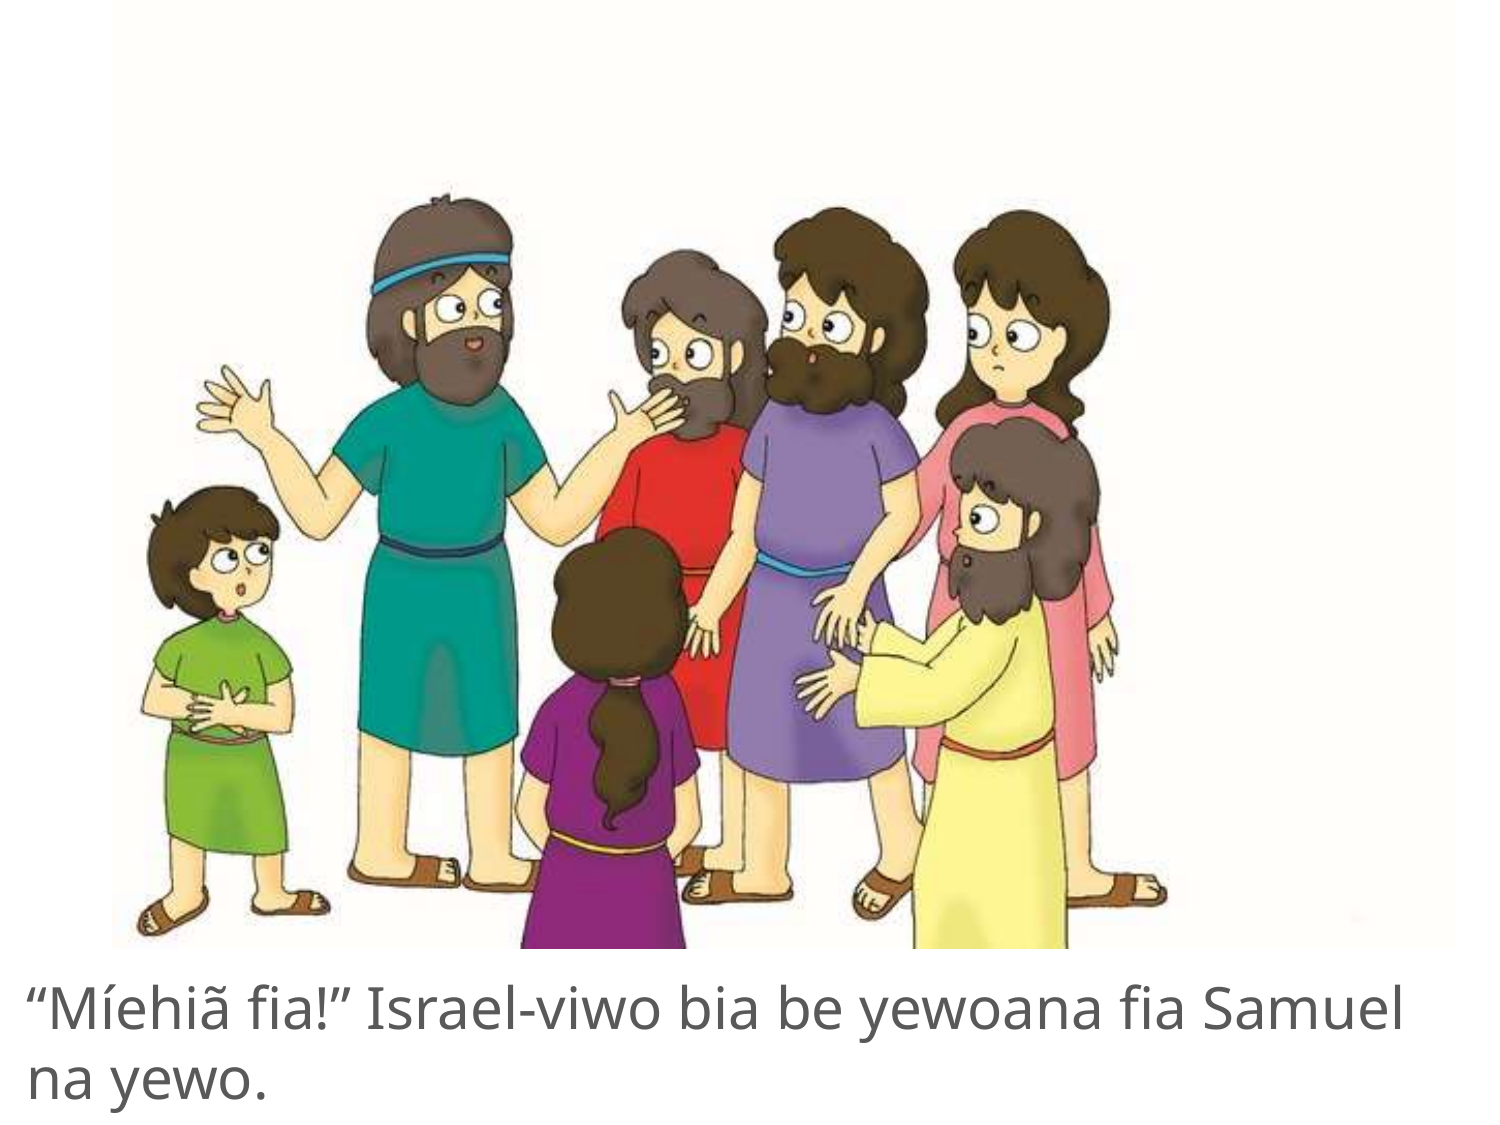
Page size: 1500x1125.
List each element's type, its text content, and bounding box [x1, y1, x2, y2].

picture [111, 0, 1455, 950]
text_box “Míehiã fia!” Israel-viwo bia be yewoana fia Samuel na yewo. [11, 964, 1483, 1119]
